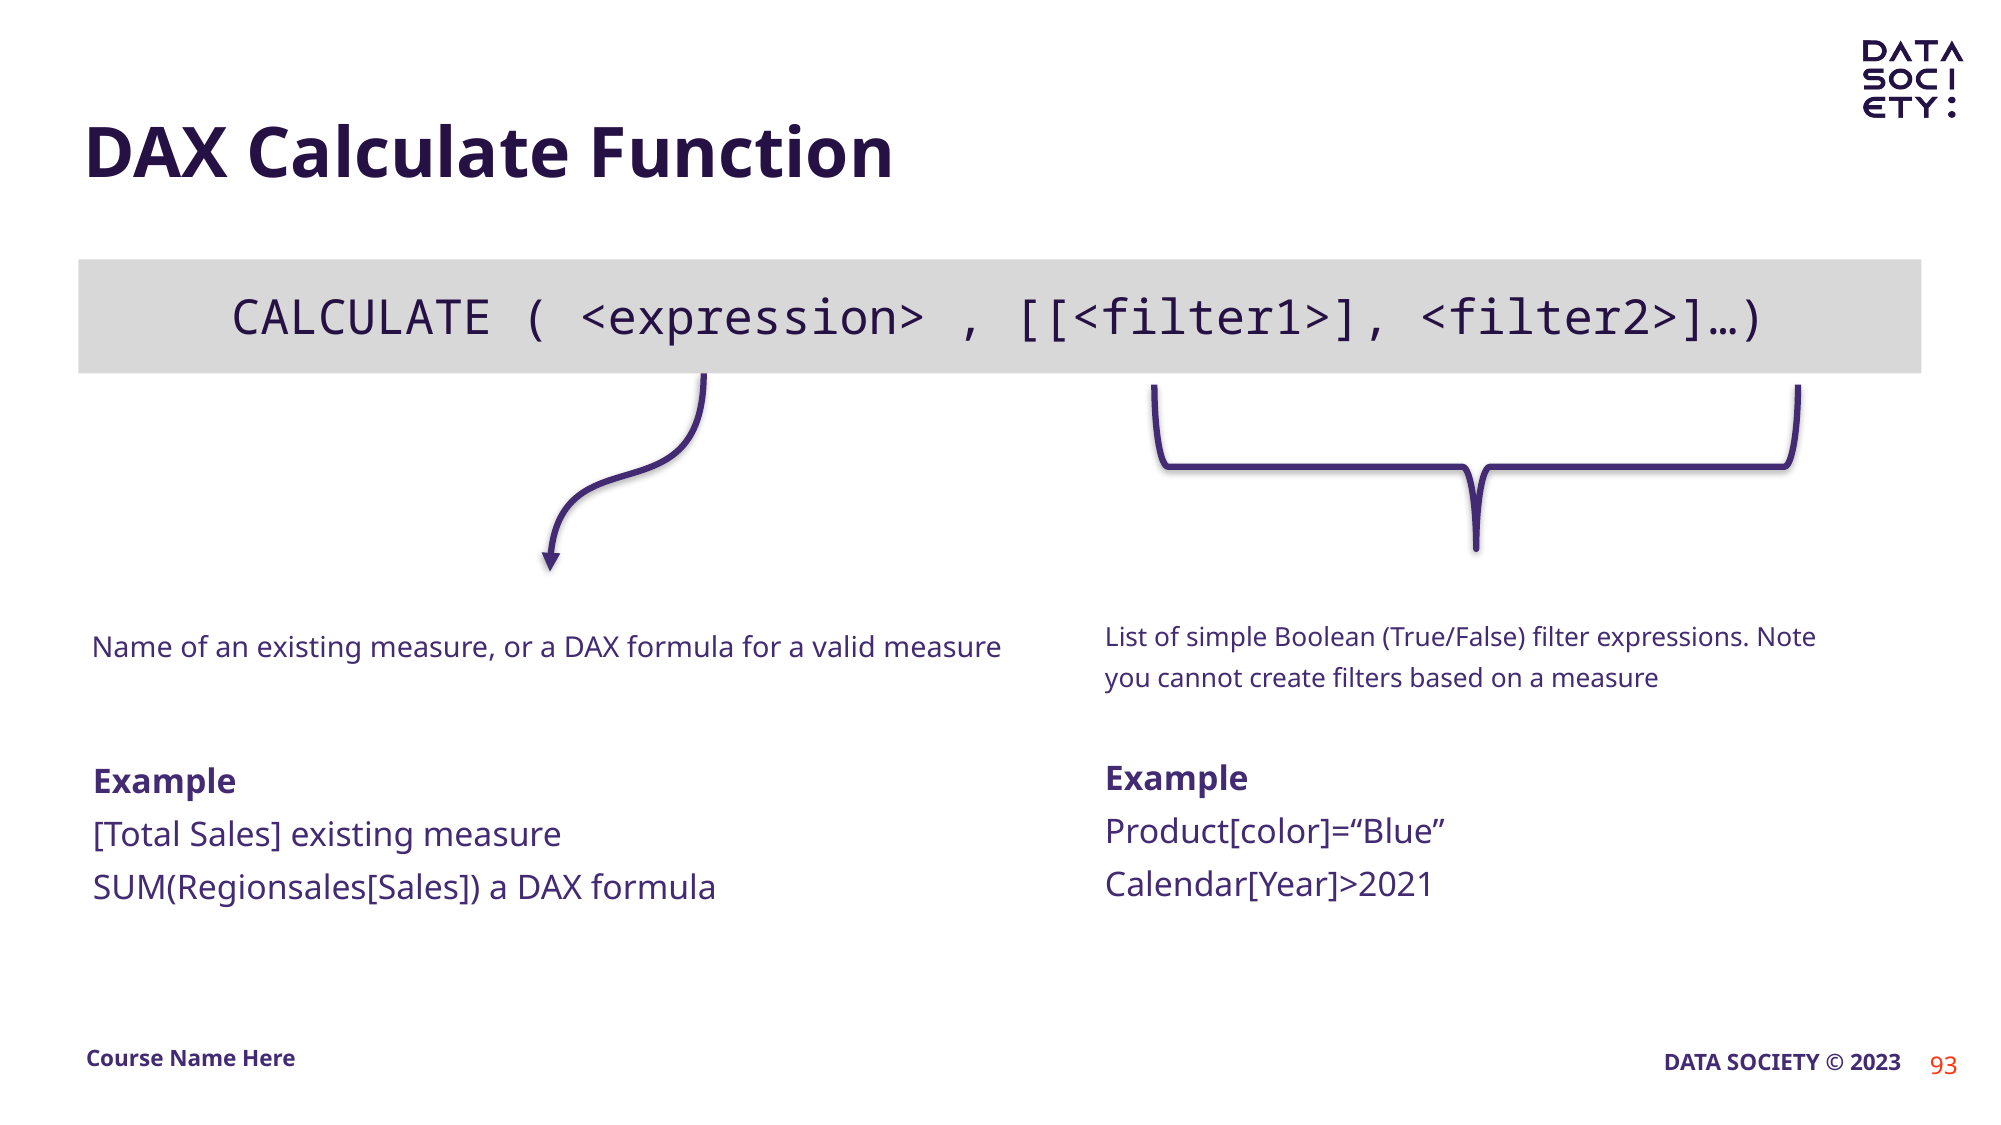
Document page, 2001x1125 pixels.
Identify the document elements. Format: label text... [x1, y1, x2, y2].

text_box Example [Total Sales] existing measure SUM(Regionsales[Sales]) a DAX formula [62, 735, 1037, 925]
text_box List of simple Boolean (True/False) filter expressions. Note you cannot create filters based on a measure [1075, 598, 1878, 712]
picture [1863, 40, 1964, 118]
text_box Example Product[color]=“Blue” Calendar[Year]>2021 [1074, 732, 2000, 922]
slide_number ‹#› [1853, 1033, 1974, 1097]
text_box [527, 395, 727, 550]
title DAX Calculate Function [68, 87, 1932, 213]
text_box CALCULATE ( <expression> , [[<filter1>], <filter2>]…) [78, 259, 1922, 374]
text_box [1154, 384, 1799, 549]
text_box Name of an existing measure, or a DAX formula for a valid measure [62, 605, 1037, 720]
